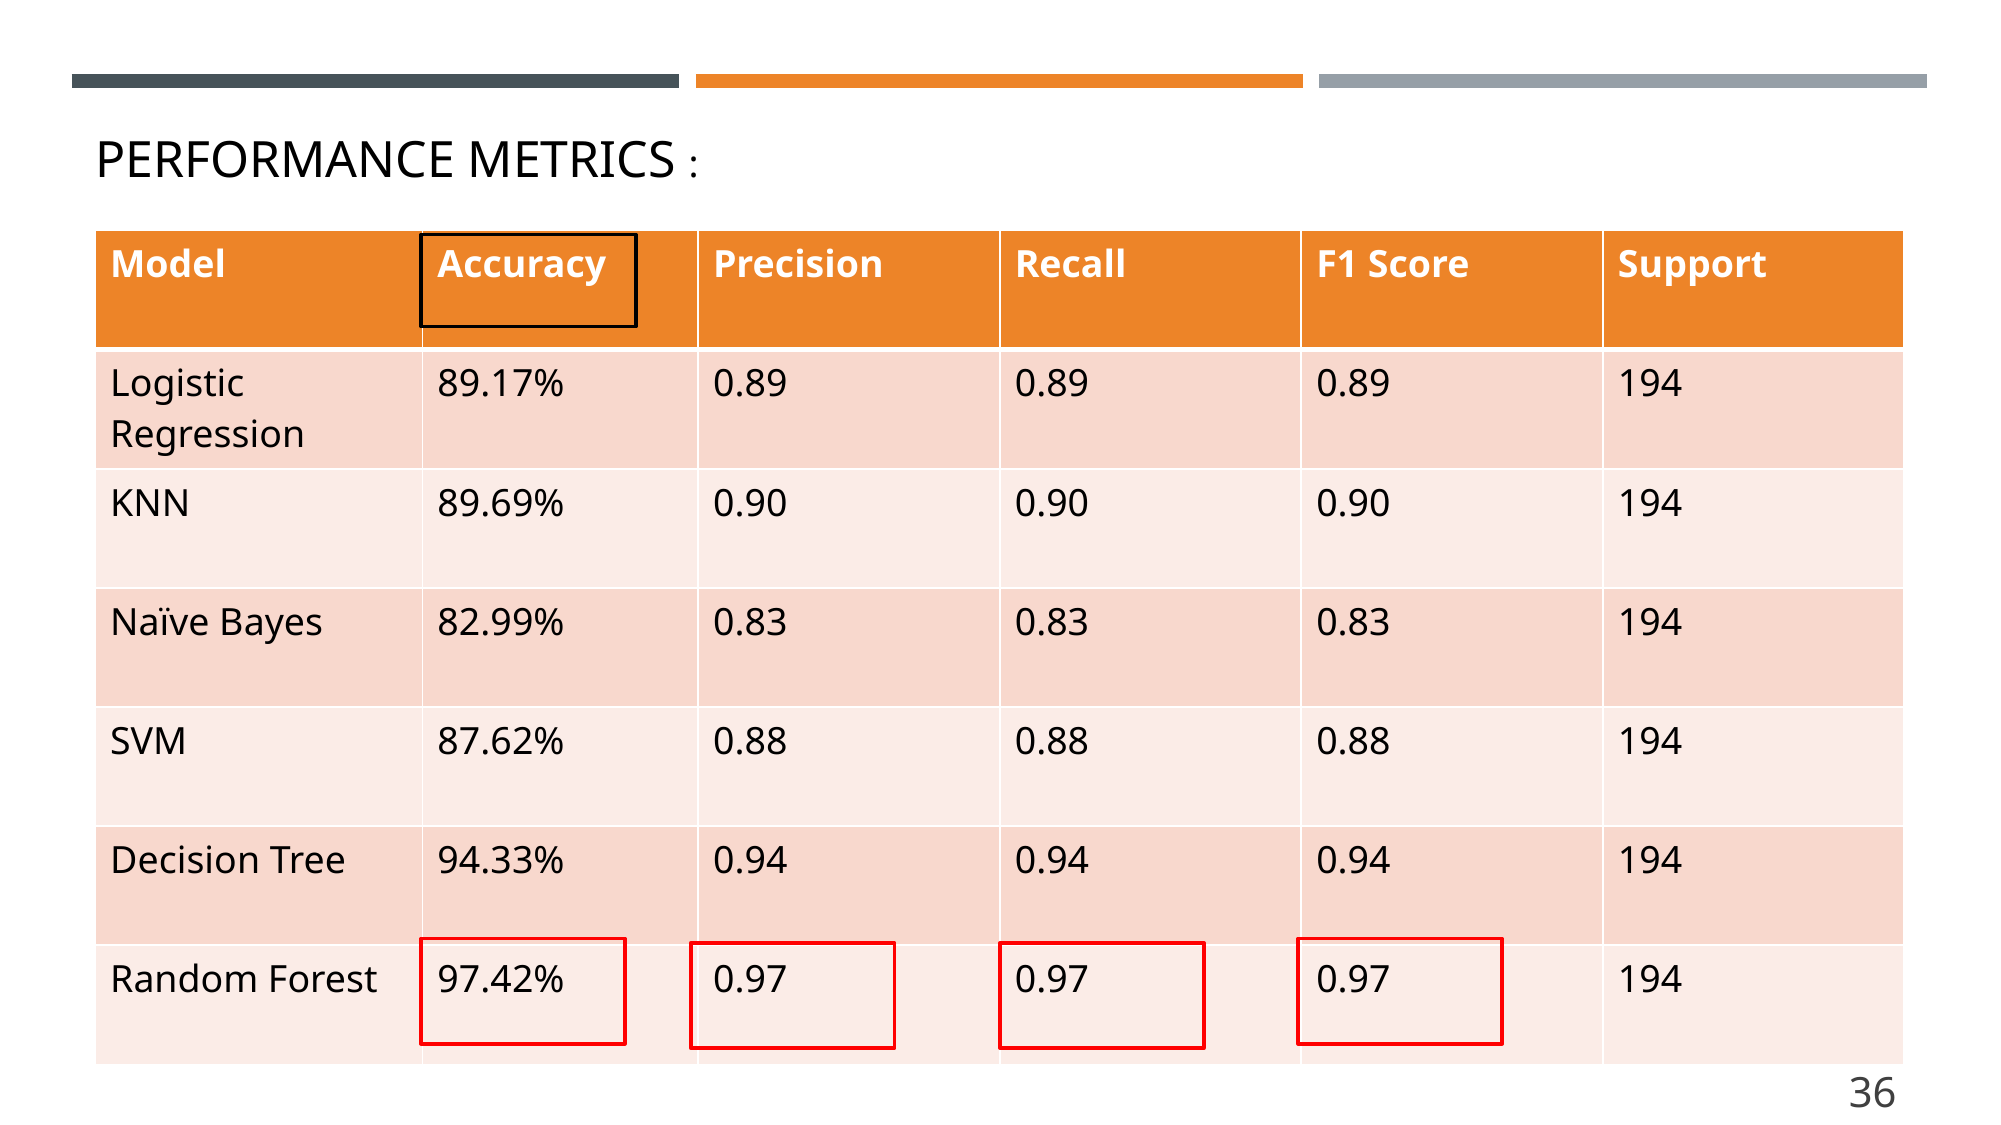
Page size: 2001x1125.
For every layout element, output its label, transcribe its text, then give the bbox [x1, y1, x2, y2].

text_box PERFORMANCE METRICS : [80, 119, 1905, 195]
table_cell 194 [1604, 589, 1903, 706]
text_box [419, 937, 627, 1046]
table_cell 94.33% [423, 827, 697, 944]
table_cell 0.83 [1001, 589, 1300, 706]
table_cell 0.90 [1302, 470, 1602, 587]
text_box [1296, 937, 1504, 1046]
table_cell Logistic Regression [96, 352, 422, 468]
table_header Precision [699, 231, 999, 347]
table_cell 0.90 [699, 470, 999, 587]
table_cell Random Forest [96, 946, 422, 1064]
table_cell 194 [1604, 470, 1903, 587]
table_cell 0.97 [1001, 946, 1300, 1064]
table_cell 97.42% [423, 946, 697, 1064]
table_cell 0.83 [1302, 589, 1602, 706]
slide_number 36 [1739, 1064, 1912, 1125]
table_cell KNN [96, 470, 422, 587]
table_cell 87.62% [423, 708, 697, 825]
table_cell 0.90 [1001, 470, 1300, 587]
table_cell 0.94 [1001, 827, 1300, 944]
table_cell 0.83 [699, 589, 999, 706]
table_cell 0.88 [1001, 708, 1300, 825]
table_cell 0.94 [699, 827, 999, 944]
table_cell 0.89 [1302, 352, 1602, 468]
table_cell 0.89 [699, 352, 999, 468]
table_header Recall [1001, 231, 1300, 347]
table_cell Naïve Bayes [96, 589, 422, 706]
text_box [419, 233, 638, 328]
table_cell 194 [1604, 352, 1903, 468]
table_cell 0.97 [1302, 946, 1602, 1064]
table_cell 0.94 [1302, 827, 1602, 944]
table_cell 194 [1604, 946, 1903, 1064]
text_box [689, 941, 896, 1050]
table_cell 0.88 [699, 708, 999, 825]
table_cell 89.69% [423, 470, 697, 587]
table_cell SVM [96, 708, 422, 825]
table_cell 0.97 [699, 946, 999, 1064]
table_cell Decision Tree [96, 827, 422, 944]
table_cell 0.88 [1302, 708, 1602, 825]
table_cell 194 [1604, 827, 1903, 944]
table_cell 82.99% [423, 589, 697, 706]
table_cell 194 [1604, 708, 1903, 825]
text_box [998, 941, 1206, 1050]
table_header Model [96, 231, 422, 347]
table_header Accuracy [423, 231, 697, 347]
table_cell 0.89 [1001, 352, 1300, 468]
table_header Support [1604, 231, 1903, 347]
table_cell 89.17% [423, 352, 697, 468]
table_header F1 Score [1302, 231, 1602, 347]
